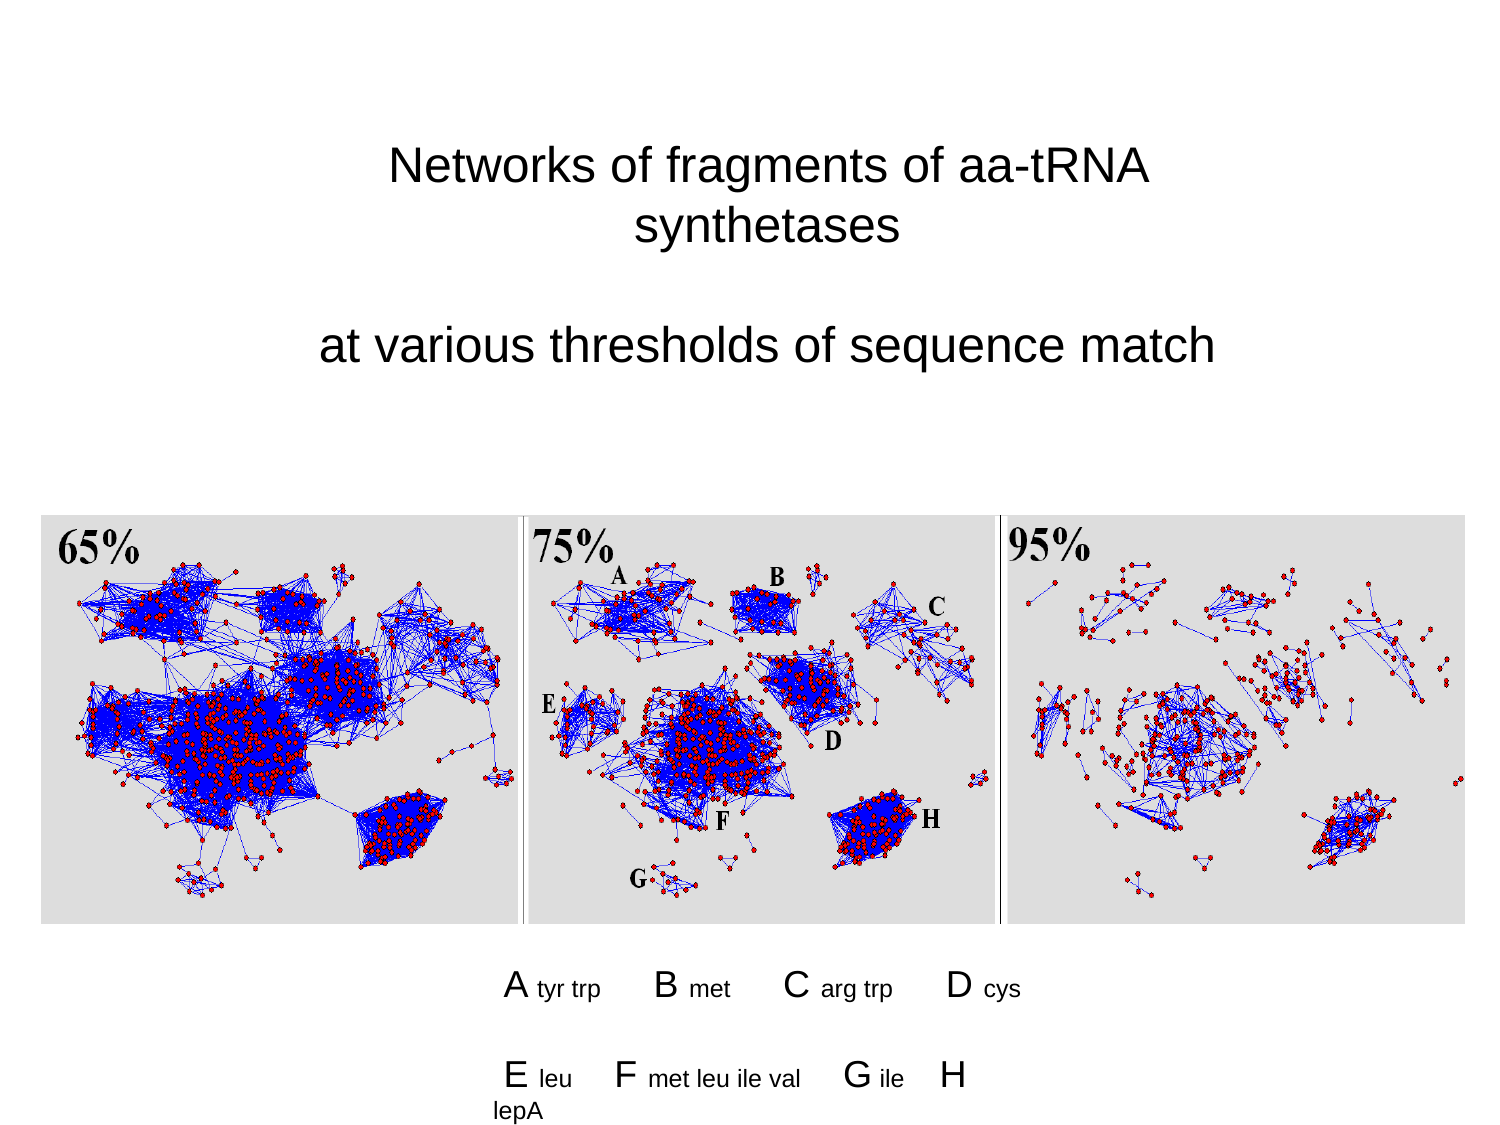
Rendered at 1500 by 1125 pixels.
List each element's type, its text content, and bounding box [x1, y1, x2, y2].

text_box [596, 338, 627, 399]
picture [40, 515, 1465, 924]
text_box Networks of fragments of aa-tRNA synthetases at various thresholds of sequence match [289, 125, 1246, 381]
text_box A tyr trp B met C arg trp D cys E leu F met leu ile val G ile H lepA [478, 952, 1040, 1125]
